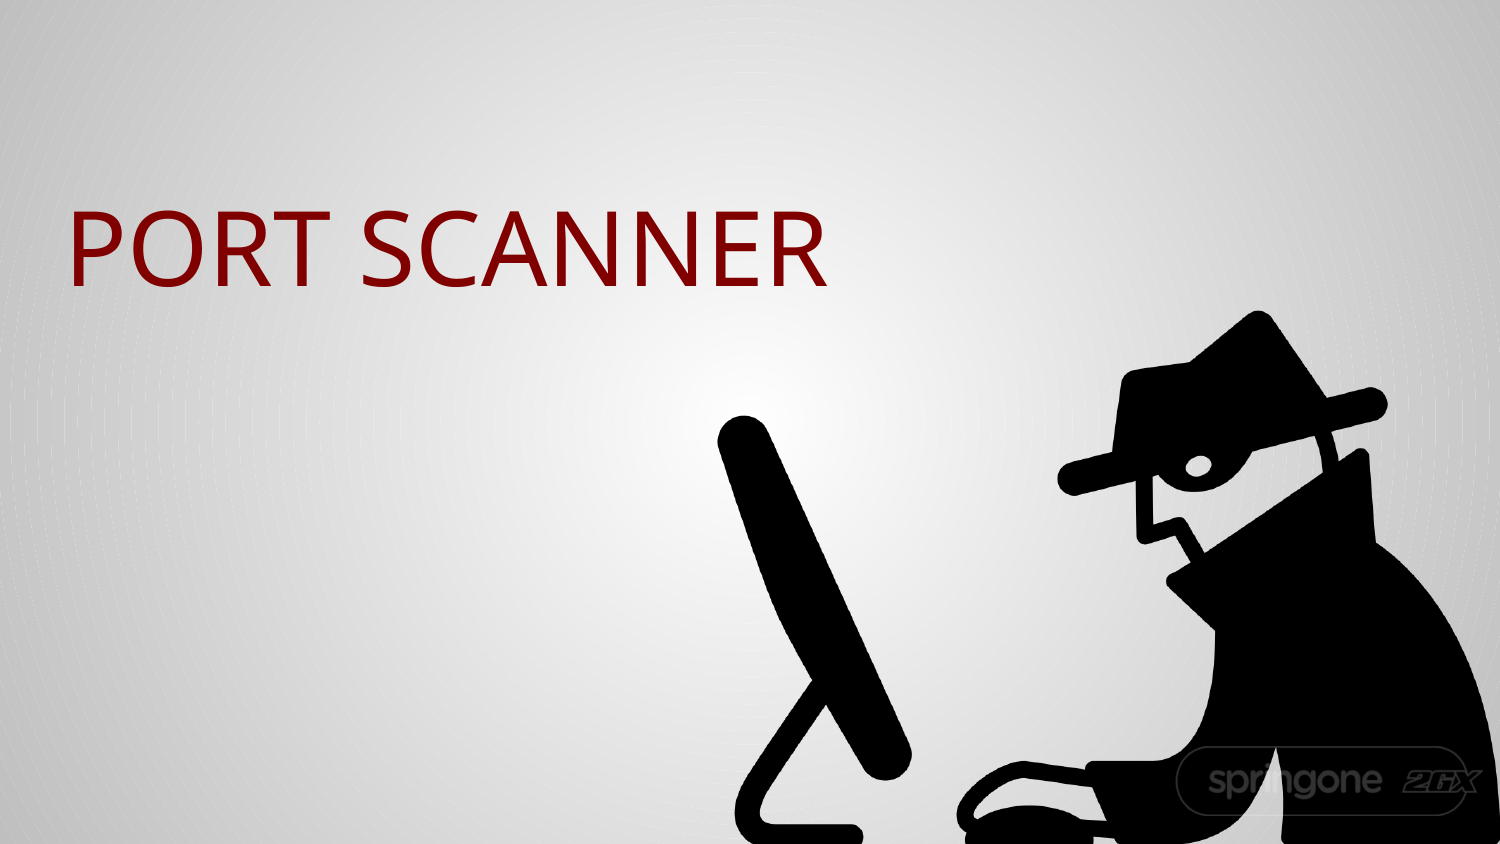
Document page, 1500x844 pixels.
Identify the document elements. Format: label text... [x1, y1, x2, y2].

picture [686, 106, 1500, 844]
text_box PORT SCANNER [49, 174, 681, 315]
